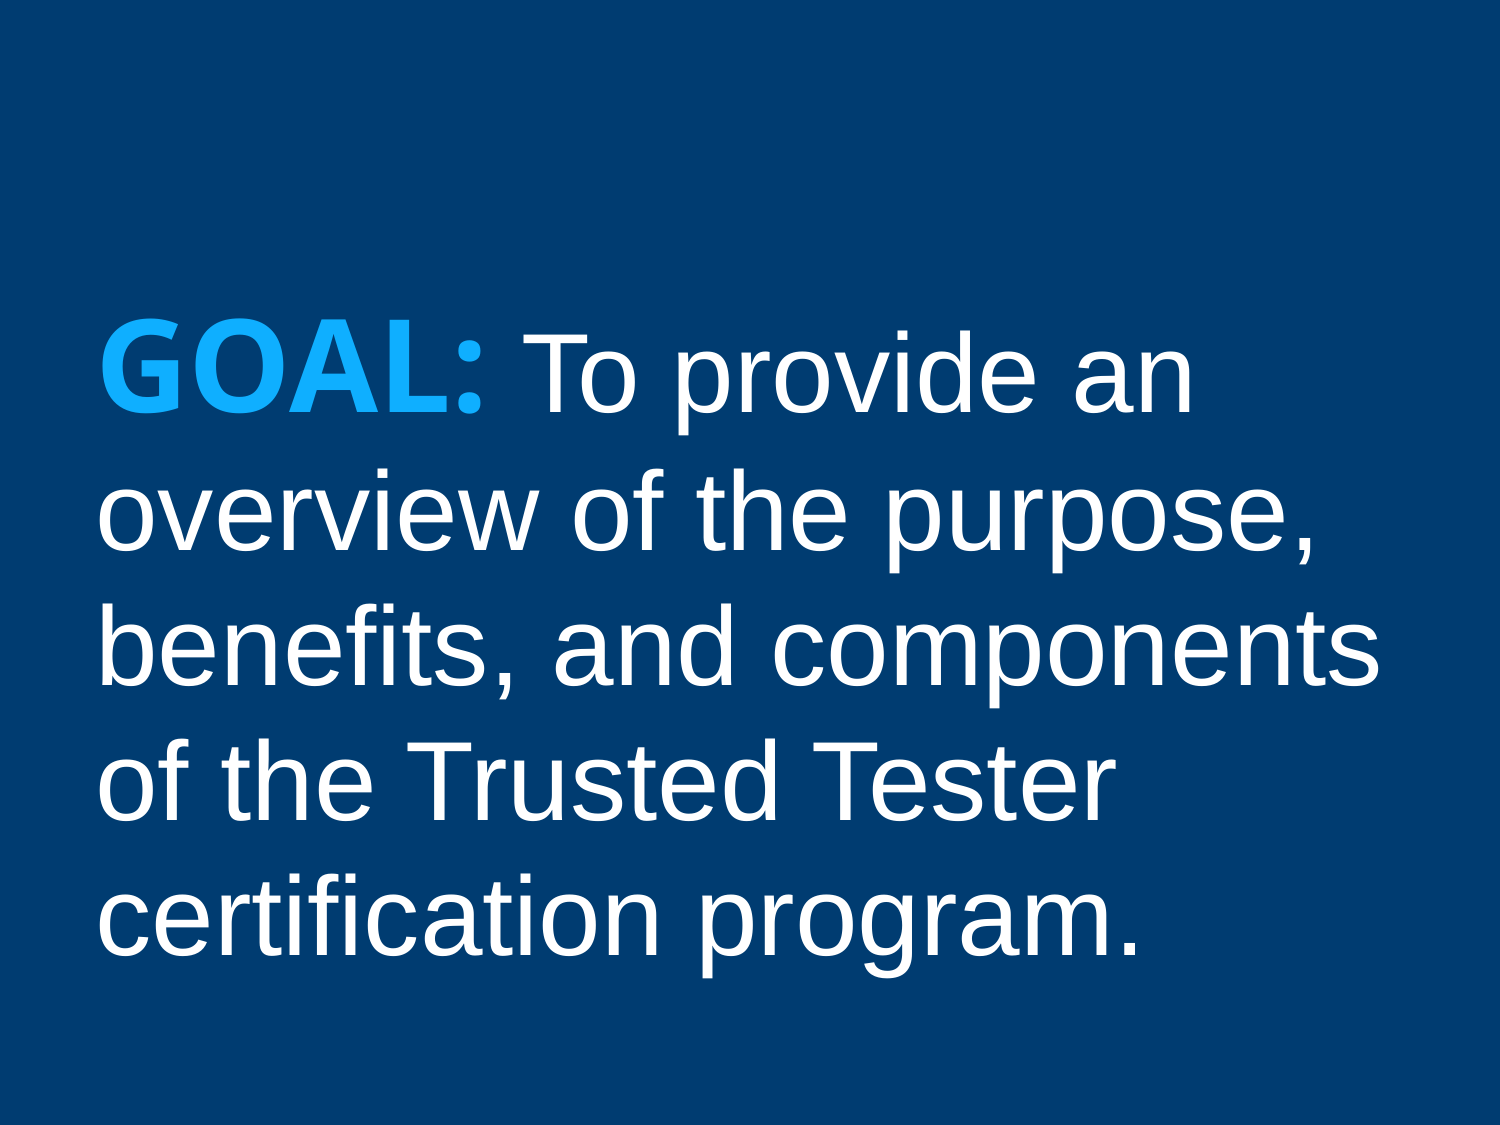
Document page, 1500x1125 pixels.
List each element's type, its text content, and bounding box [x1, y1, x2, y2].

title GOAL: To provide an overview of the purpose, benefits, and components of the Trusted Tester certification program. [80, 98, 1420, 994]
